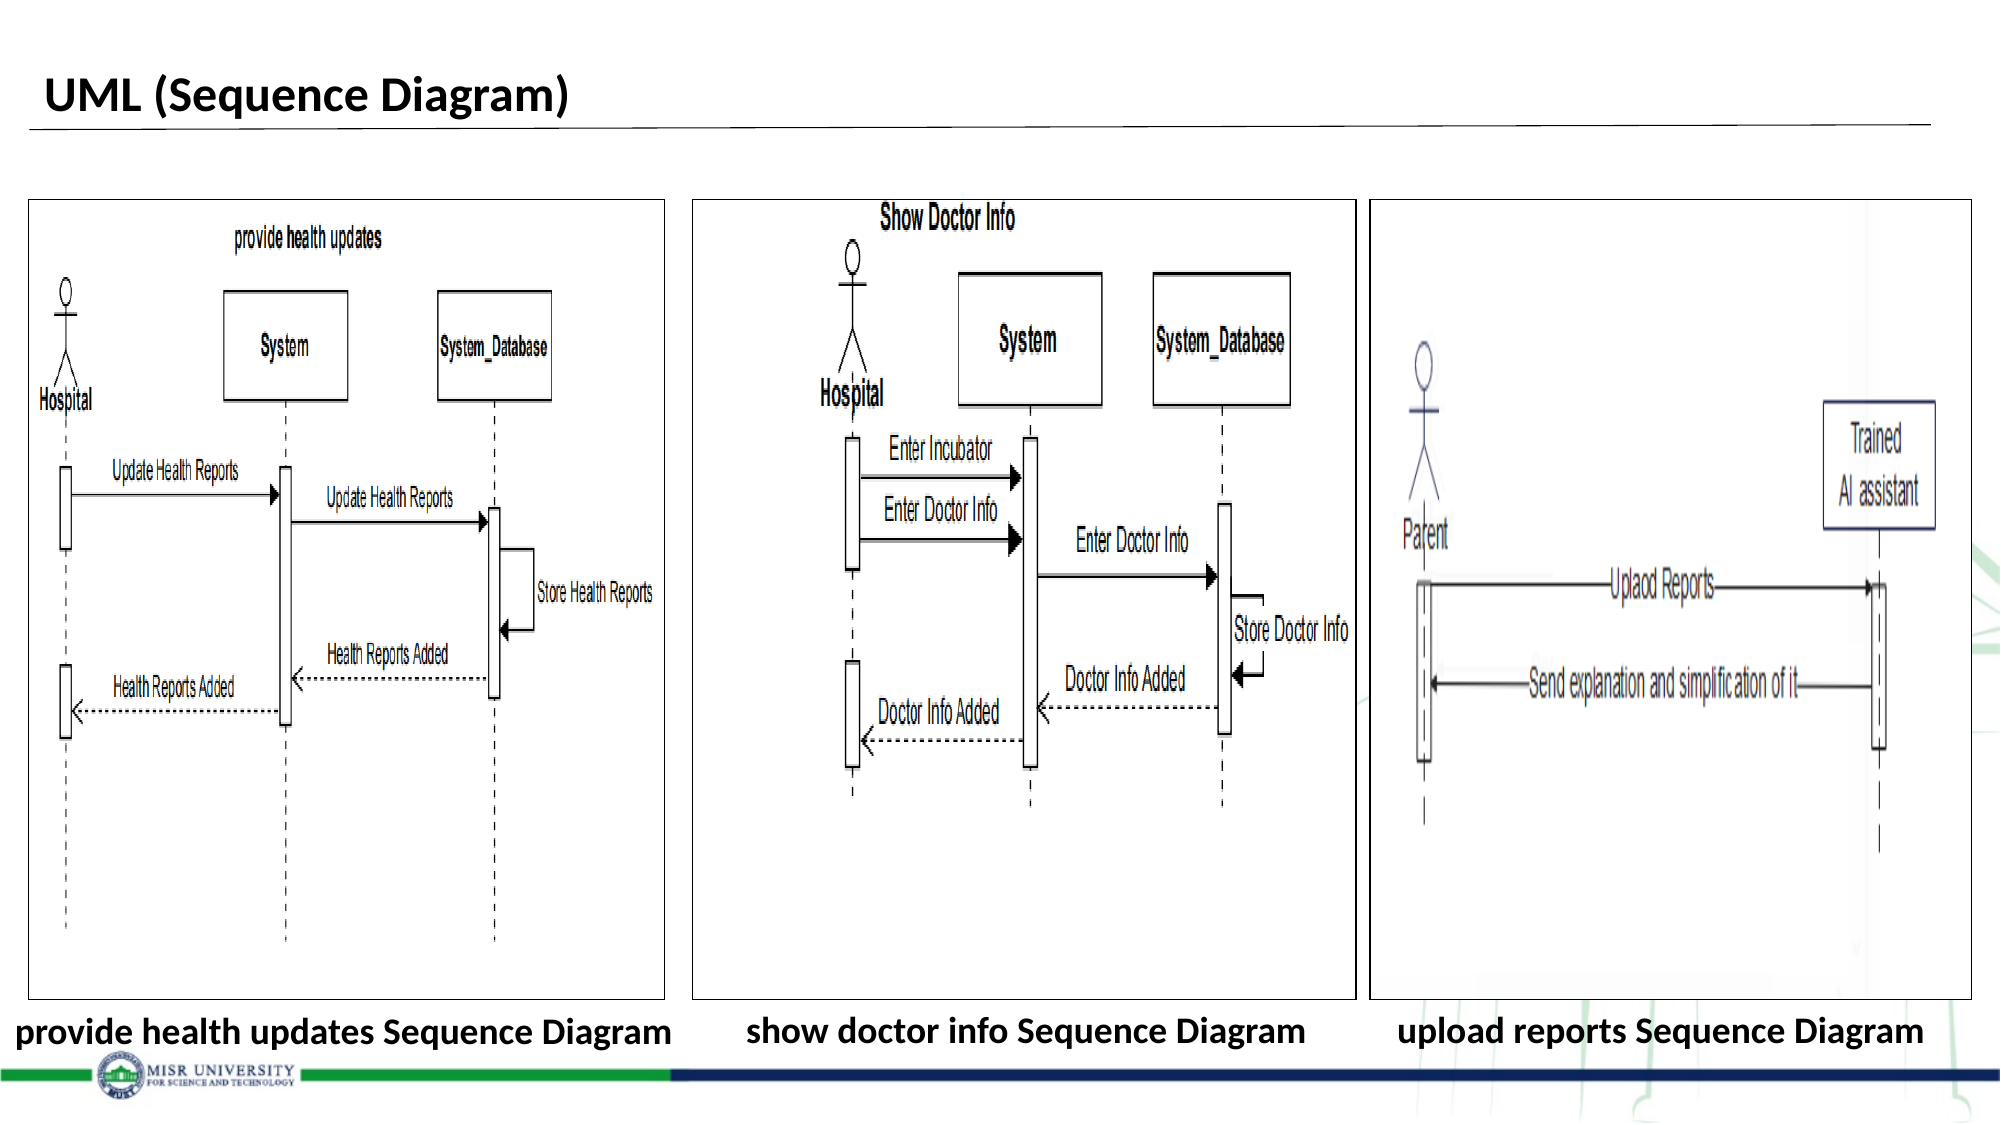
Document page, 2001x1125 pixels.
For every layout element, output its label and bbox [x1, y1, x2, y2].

text_box [29, 124, 1931, 130]
picture [0, 0, 2000, 1123]
